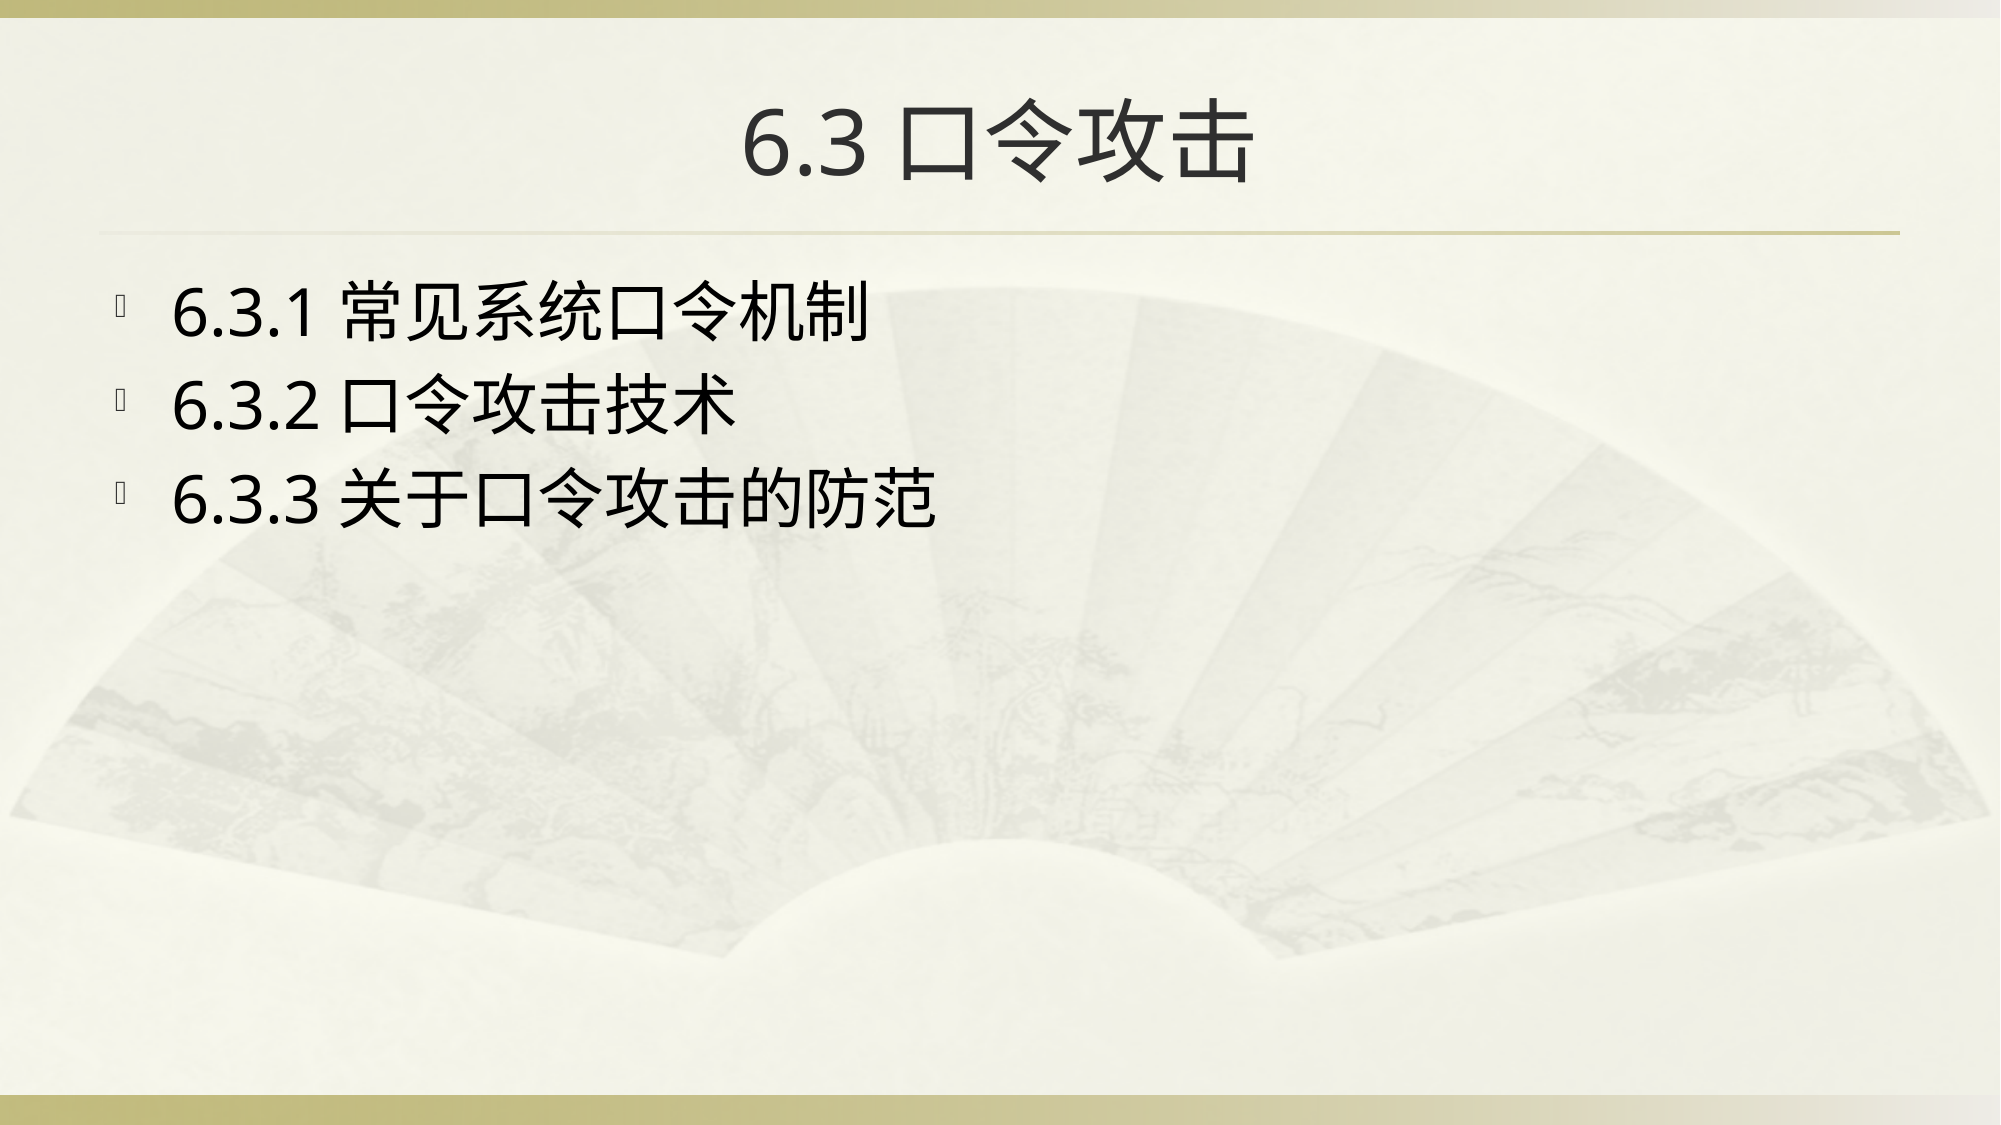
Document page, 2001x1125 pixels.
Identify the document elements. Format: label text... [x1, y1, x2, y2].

list 6.3.1常见系统口令机制 6.3.2口令攻击技术 6.3.3关于口令攻击的防范 [99, 262, 1900, 1032]
title 6.3口令攻击 [99, 45, 1900, 233]
